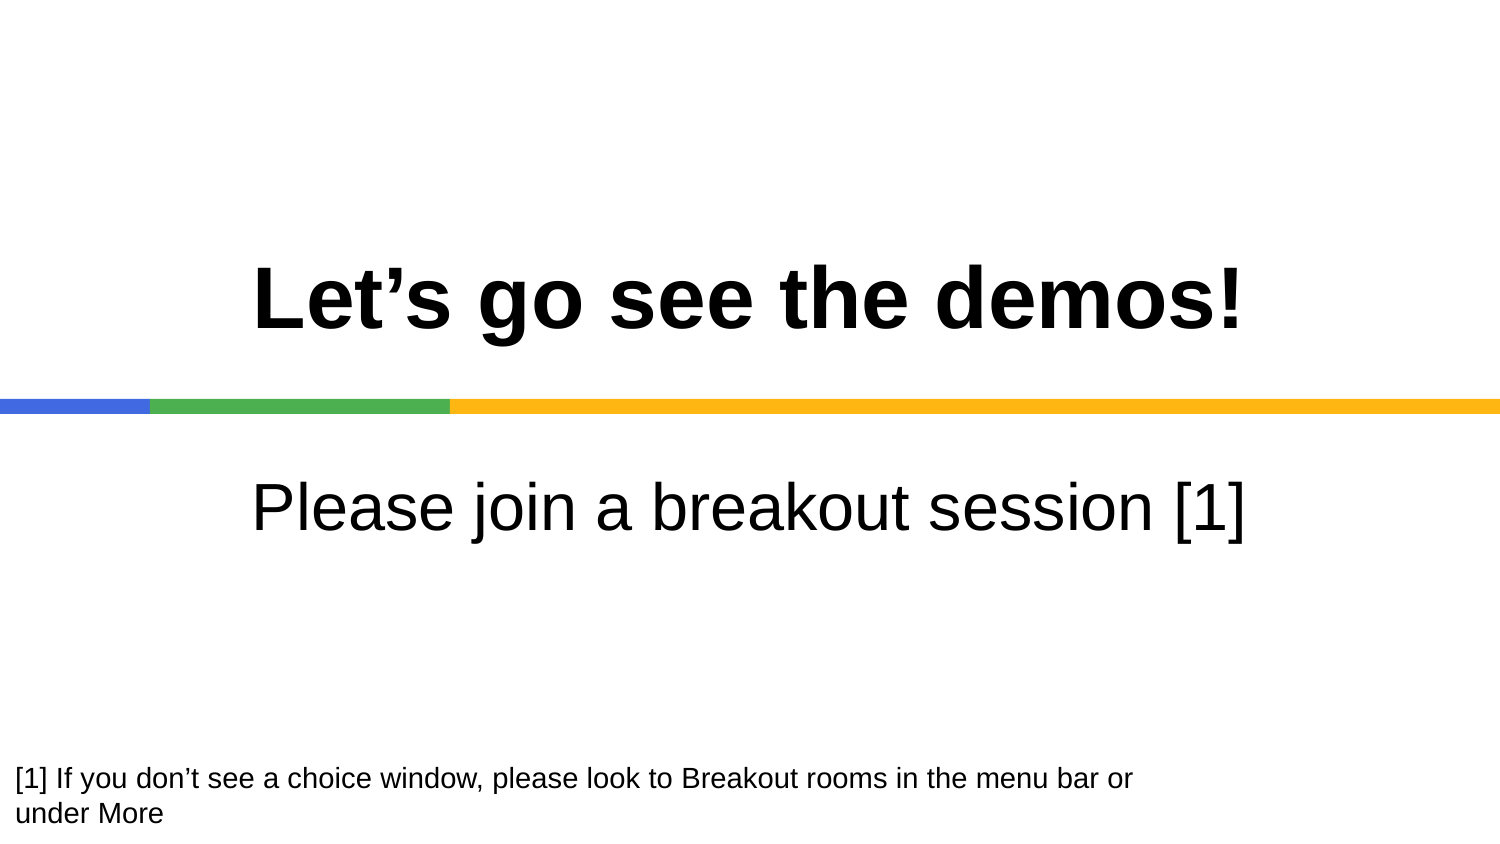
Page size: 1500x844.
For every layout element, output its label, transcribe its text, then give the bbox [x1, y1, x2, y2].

title Let’s go see the demos! [0, 0, 1500, 392]
text_box [1] If you don’t see a choice window, please look to Breakout rooms in the menu bar or under More [0, 694, 1200, 844]
subtitle Please join a breakout session [1] [0, 406, 1500, 844]
